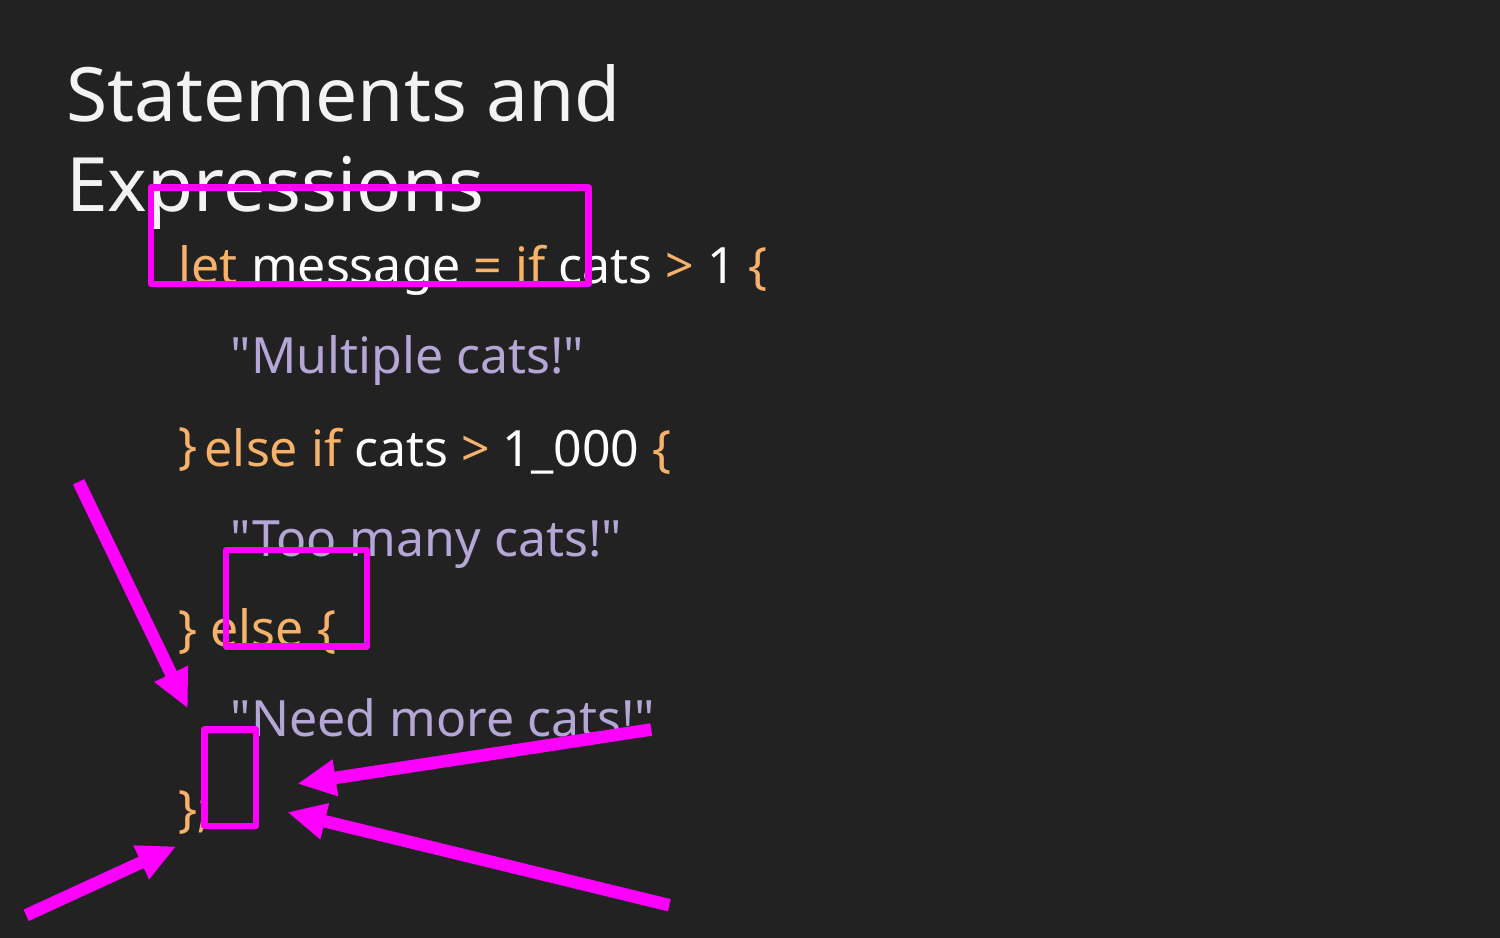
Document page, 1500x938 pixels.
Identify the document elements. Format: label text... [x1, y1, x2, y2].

text_box [151, 187, 589, 285]
text_box [204, 729, 256, 827]
text_box [226, 549, 367, 647]
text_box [298, 729, 652, 784]
text_box let message = if cats > 1 { "Multiple cats!" } [163, 188, 1345, 371]
text_box Statements and Expressions [51, 31, 1004, 166]
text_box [25, 846, 176, 916]
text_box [288, 812, 670, 906]
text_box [78, 481, 188, 708]
text_box else if cats > 1_000 { "Too many cats!" } else { "Need more cats!" }; [163, 371, 1345, 852]
